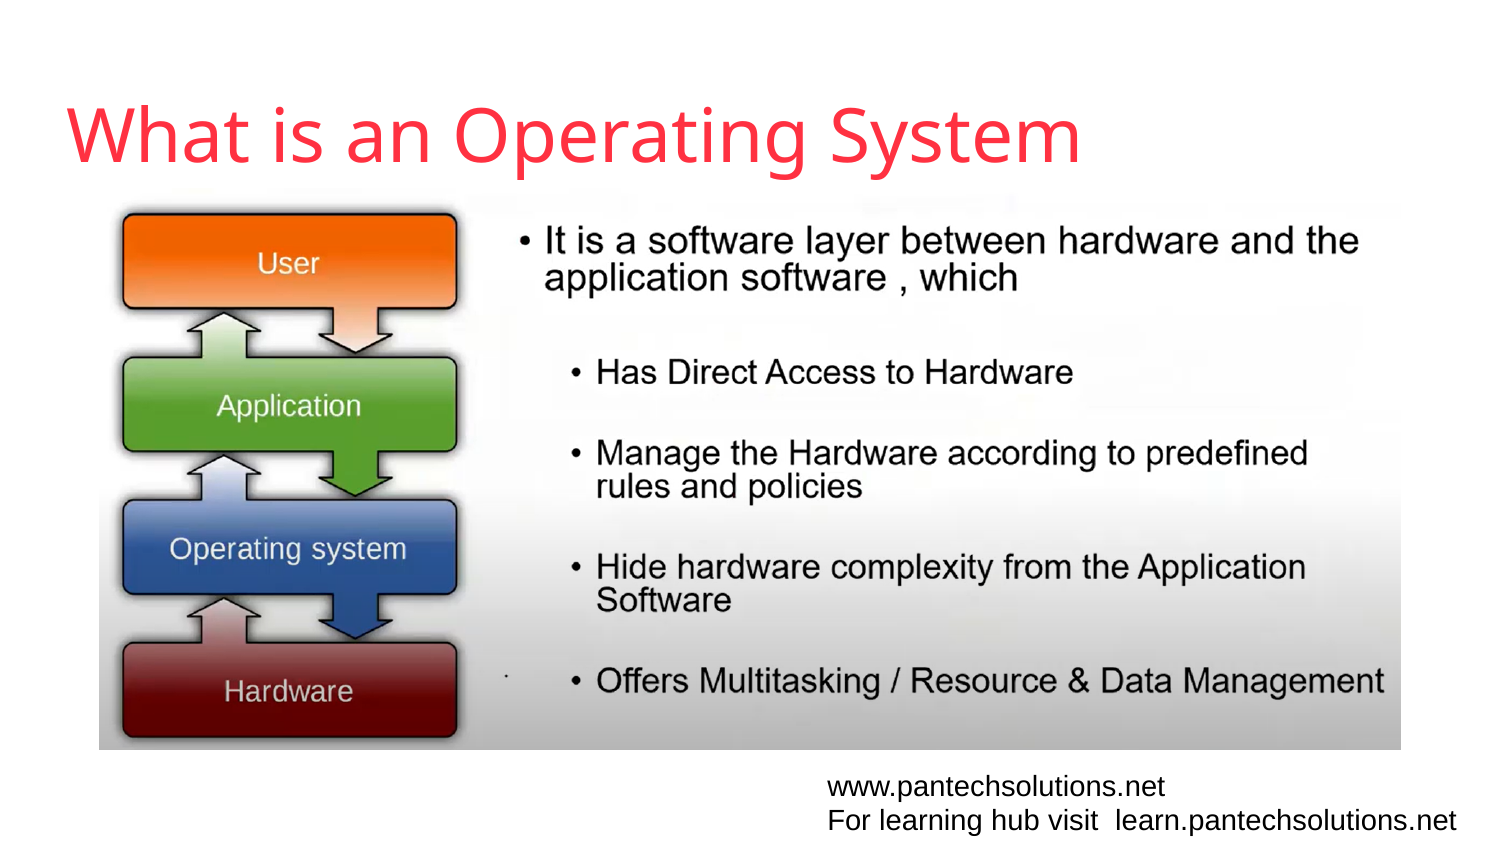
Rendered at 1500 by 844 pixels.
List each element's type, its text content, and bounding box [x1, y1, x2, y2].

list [99, 188, 1401, 750]
title What is an Operating System [51, 72, 1449, 167]
slide_number www.pantechsolutions.net For learning hub visit learn.pantechsolutions.net [812, 759, 1500, 797]
